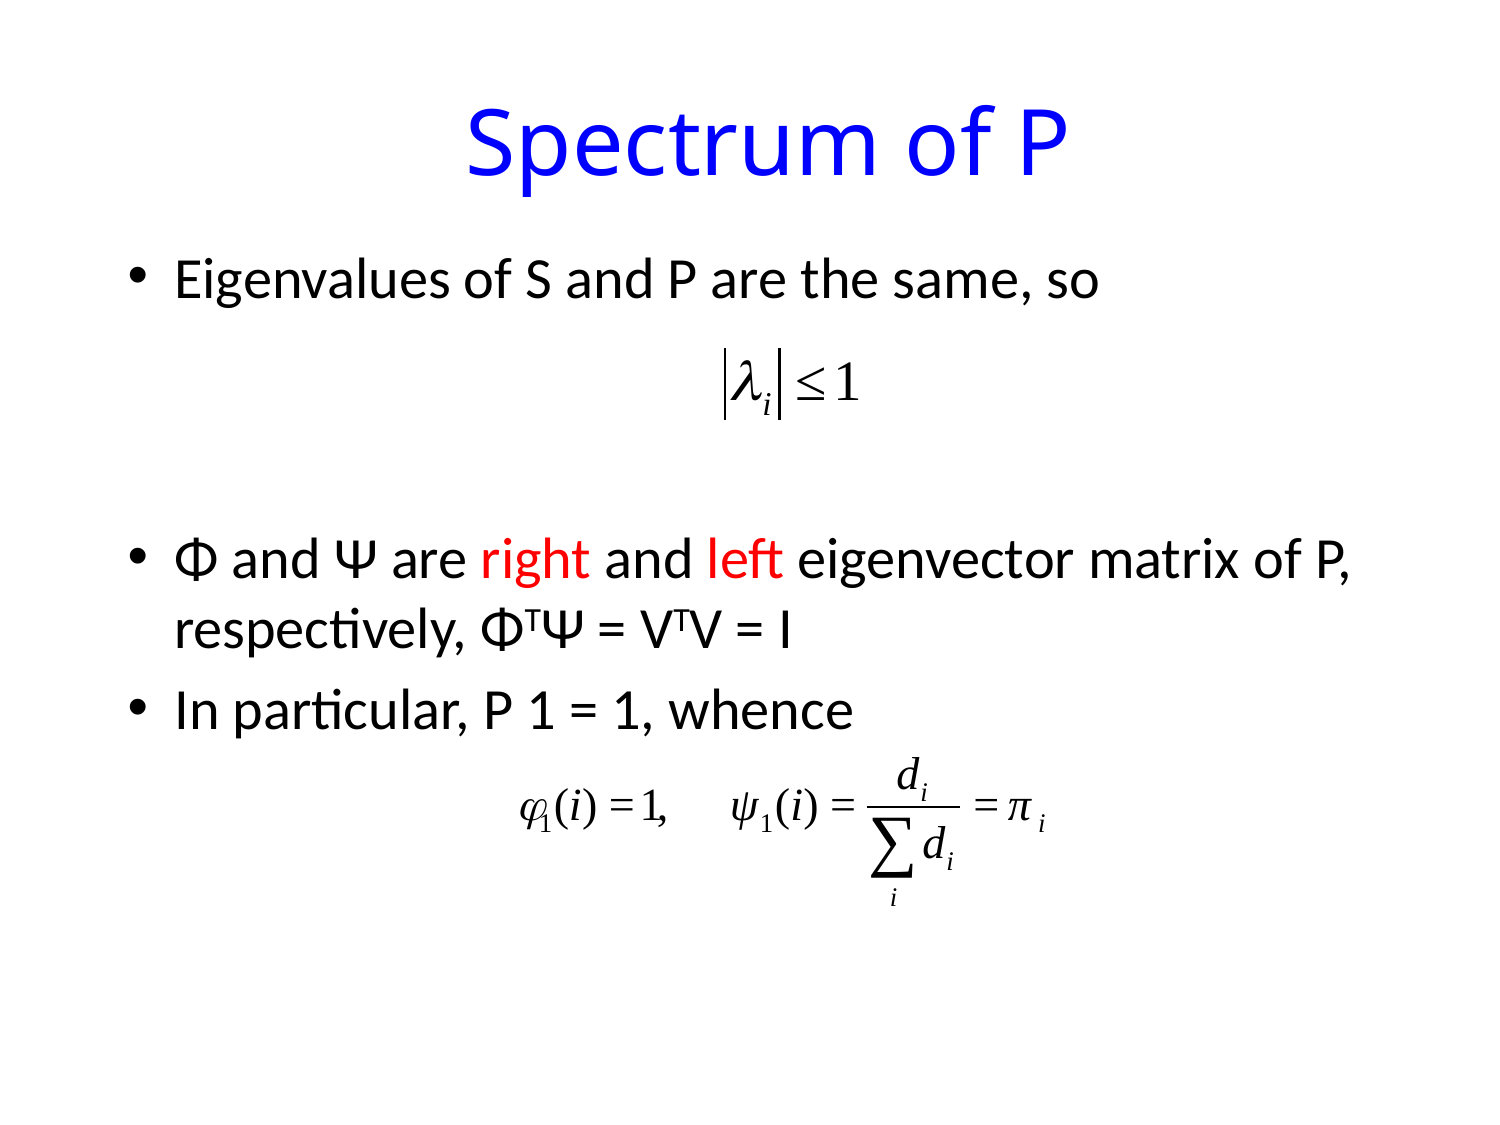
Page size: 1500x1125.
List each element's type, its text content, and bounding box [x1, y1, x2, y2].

list Eigenvalues of S and P are the same, so Φ and Ψ are right and left eigenvector matrix of P, respectively, ΦTΨ = VTV = I In particular, P 1 = 1, whence [37, 232, 1466, 1005]
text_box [713, 343, 862, 425]
title Spectrum of P [37, 45, 1500, 233]
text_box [510, 750, 1049, 913]
